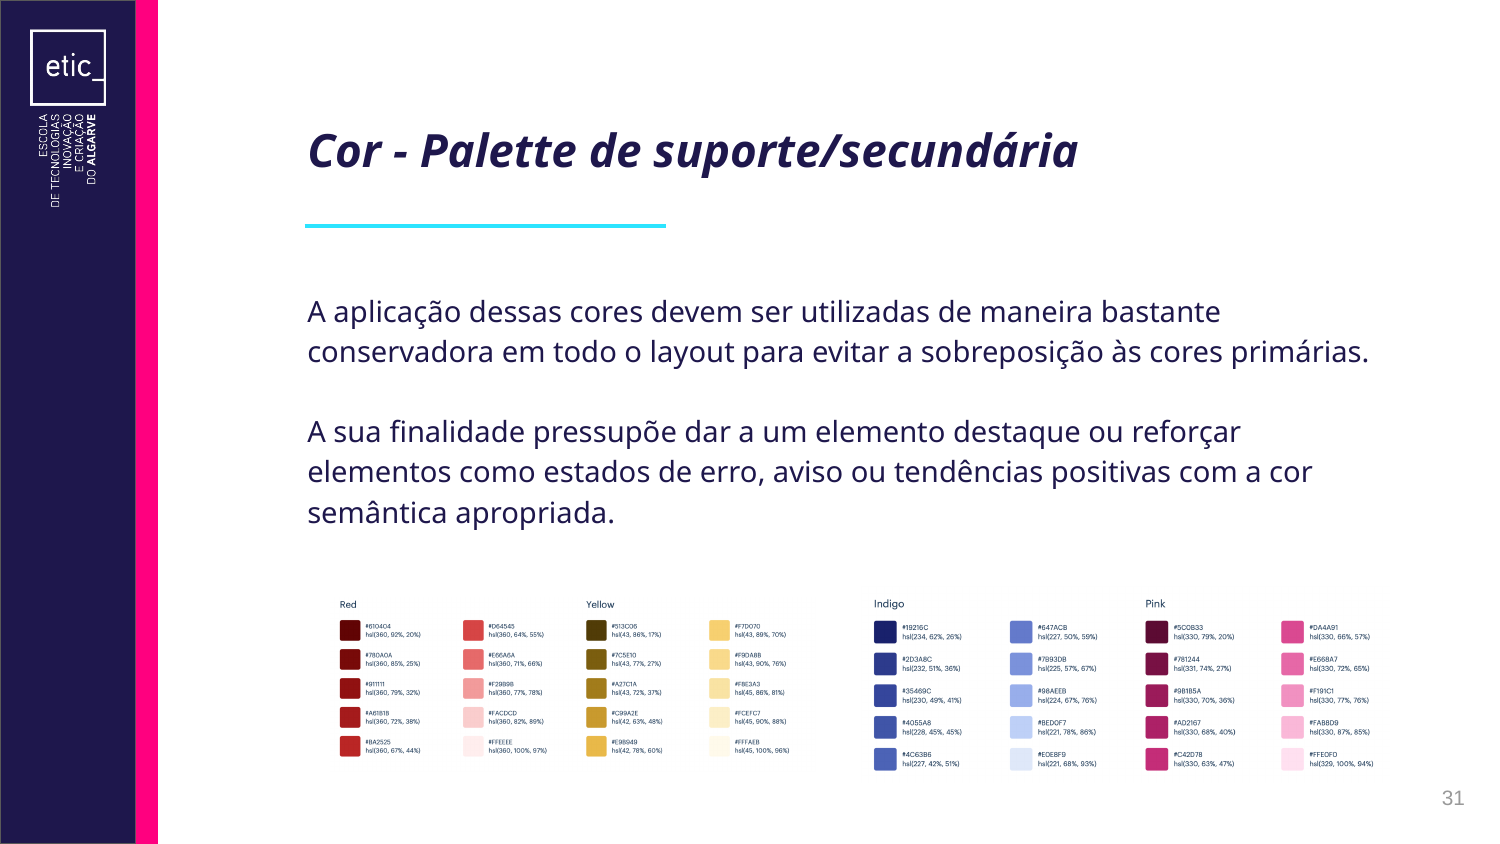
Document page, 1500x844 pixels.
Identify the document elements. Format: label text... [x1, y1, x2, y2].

picture [30, 29, 106, 207]
slide_number ‹#› [1389, 764, 1480, 830]
title Cor - Palette de suporte/secundária [292, 80, 1162, 219]
picture [330, 597, 817, 772]
picture [861, 586, 1391, 783]
list A aplicação dessas cores devem ser utilizadas de maneira bastante conservadora em todo o layout para evitar a sobreposição às cores primárias. A sua finalidade pressupõe dar a um elemento destaque ou reforçar elementos como estados de erro, aviso ou tendências positivas com a cor semântica apropriada. [292, 272, 1403, 537]
